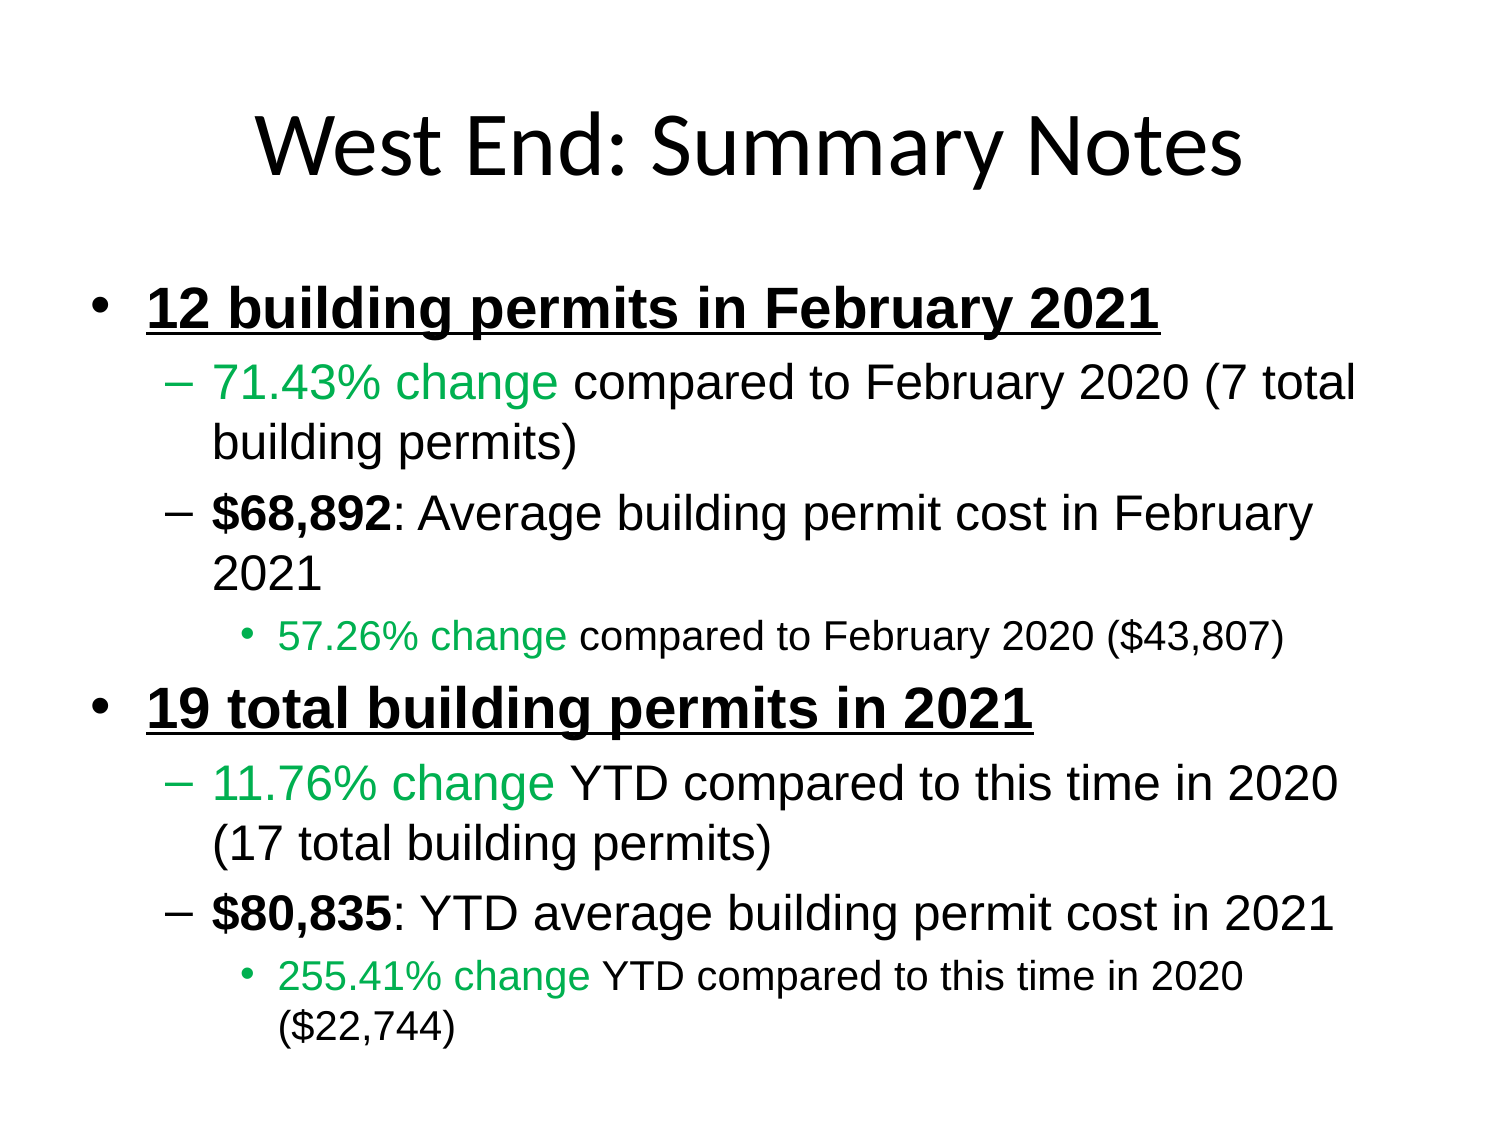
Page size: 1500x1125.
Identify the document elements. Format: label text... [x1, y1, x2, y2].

list 12 building permits in February 2021 71.43% change compared to February 2020 (7 total building permits) $68,892: Average building permit cost in February 2021 57.26% change compared to February 2020 ($43,807) 19 total building permits in 2021 11.76% change YTD compared to this time in 2020 (17 total building permits) $80,835: YTD average building permit cost in 2021 255.41% change YTD compared to this time in 2020 ($22,744) [75, 262, 1425, 1005]
title West End: Summary Notes [75, 45, 1425, 233]
